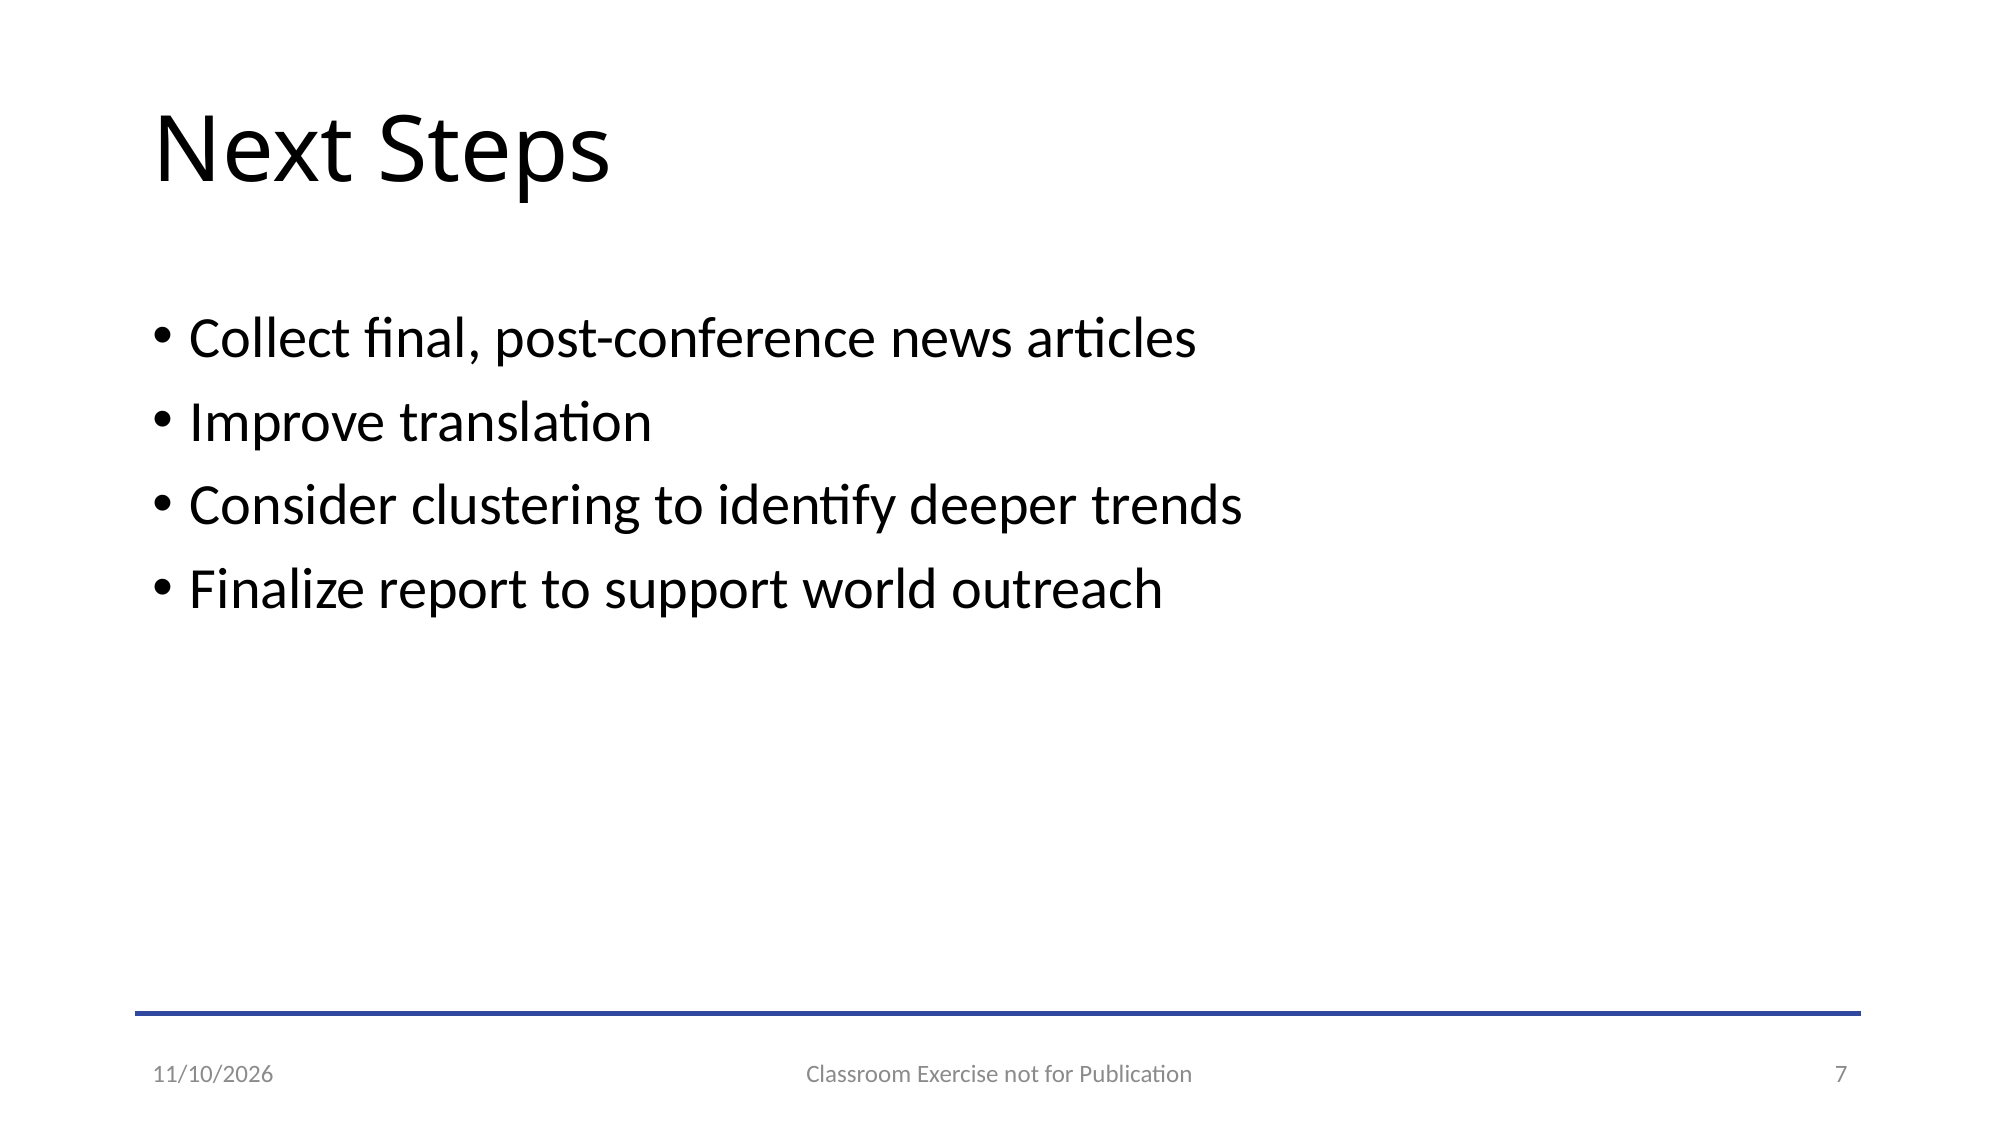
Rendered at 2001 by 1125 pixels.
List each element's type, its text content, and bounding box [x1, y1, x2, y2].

footer Classroom Exercise not for Publication [662, 1042, 1338, 1103]
title Next Steps [137, 59, 1863, 245]
slide_number 7 [1412, 1042, 1863, 1103]
list Collect final, post-conference news articles Improve translation Consider clustering to identify deeper trends Finalize report to support world outreach [137, 299, 1863, 1014]
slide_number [137, 1042, 588, 1103]
